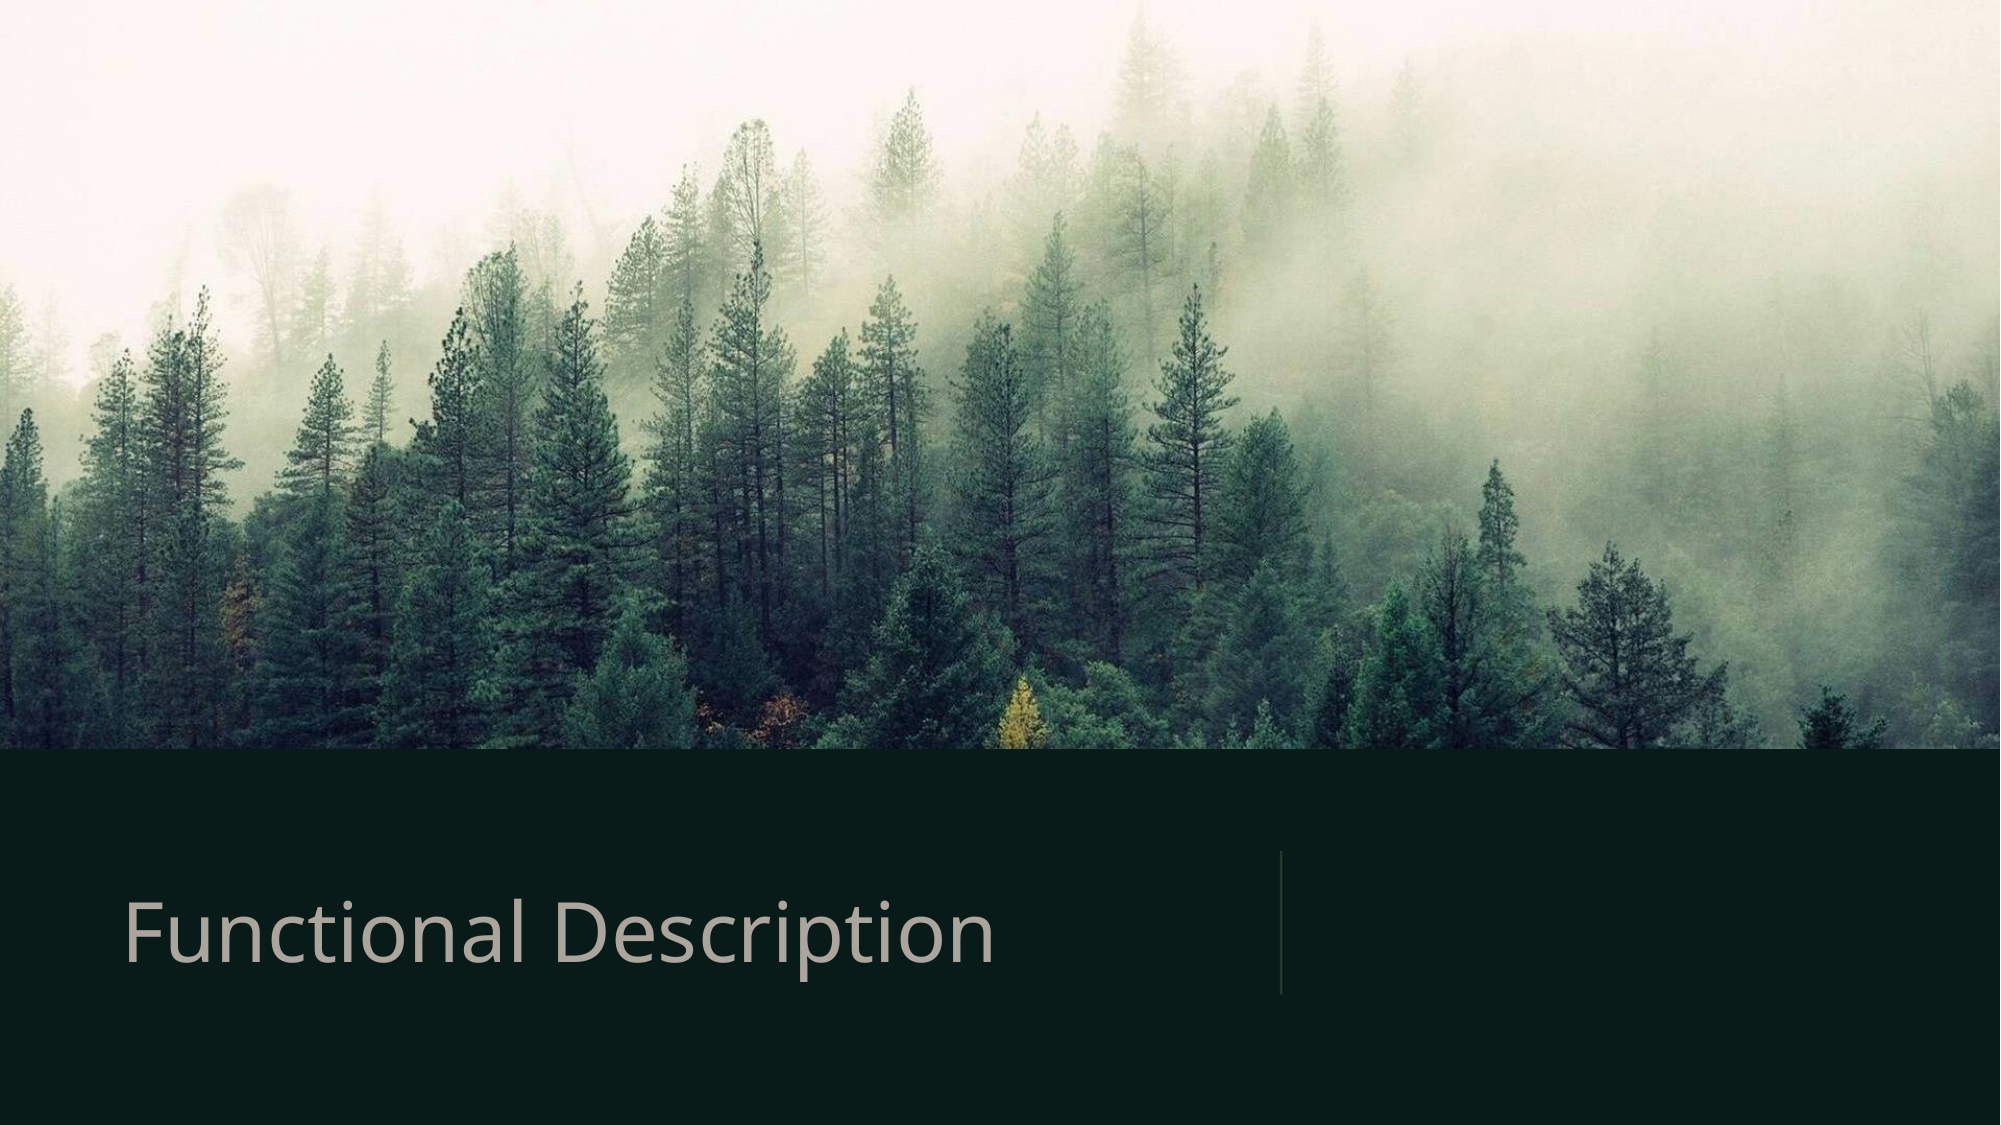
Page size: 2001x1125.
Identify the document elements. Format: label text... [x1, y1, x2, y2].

title Functional Description [106, 829, 1234, 1029]
picture [0, 0, 2000, 749]
